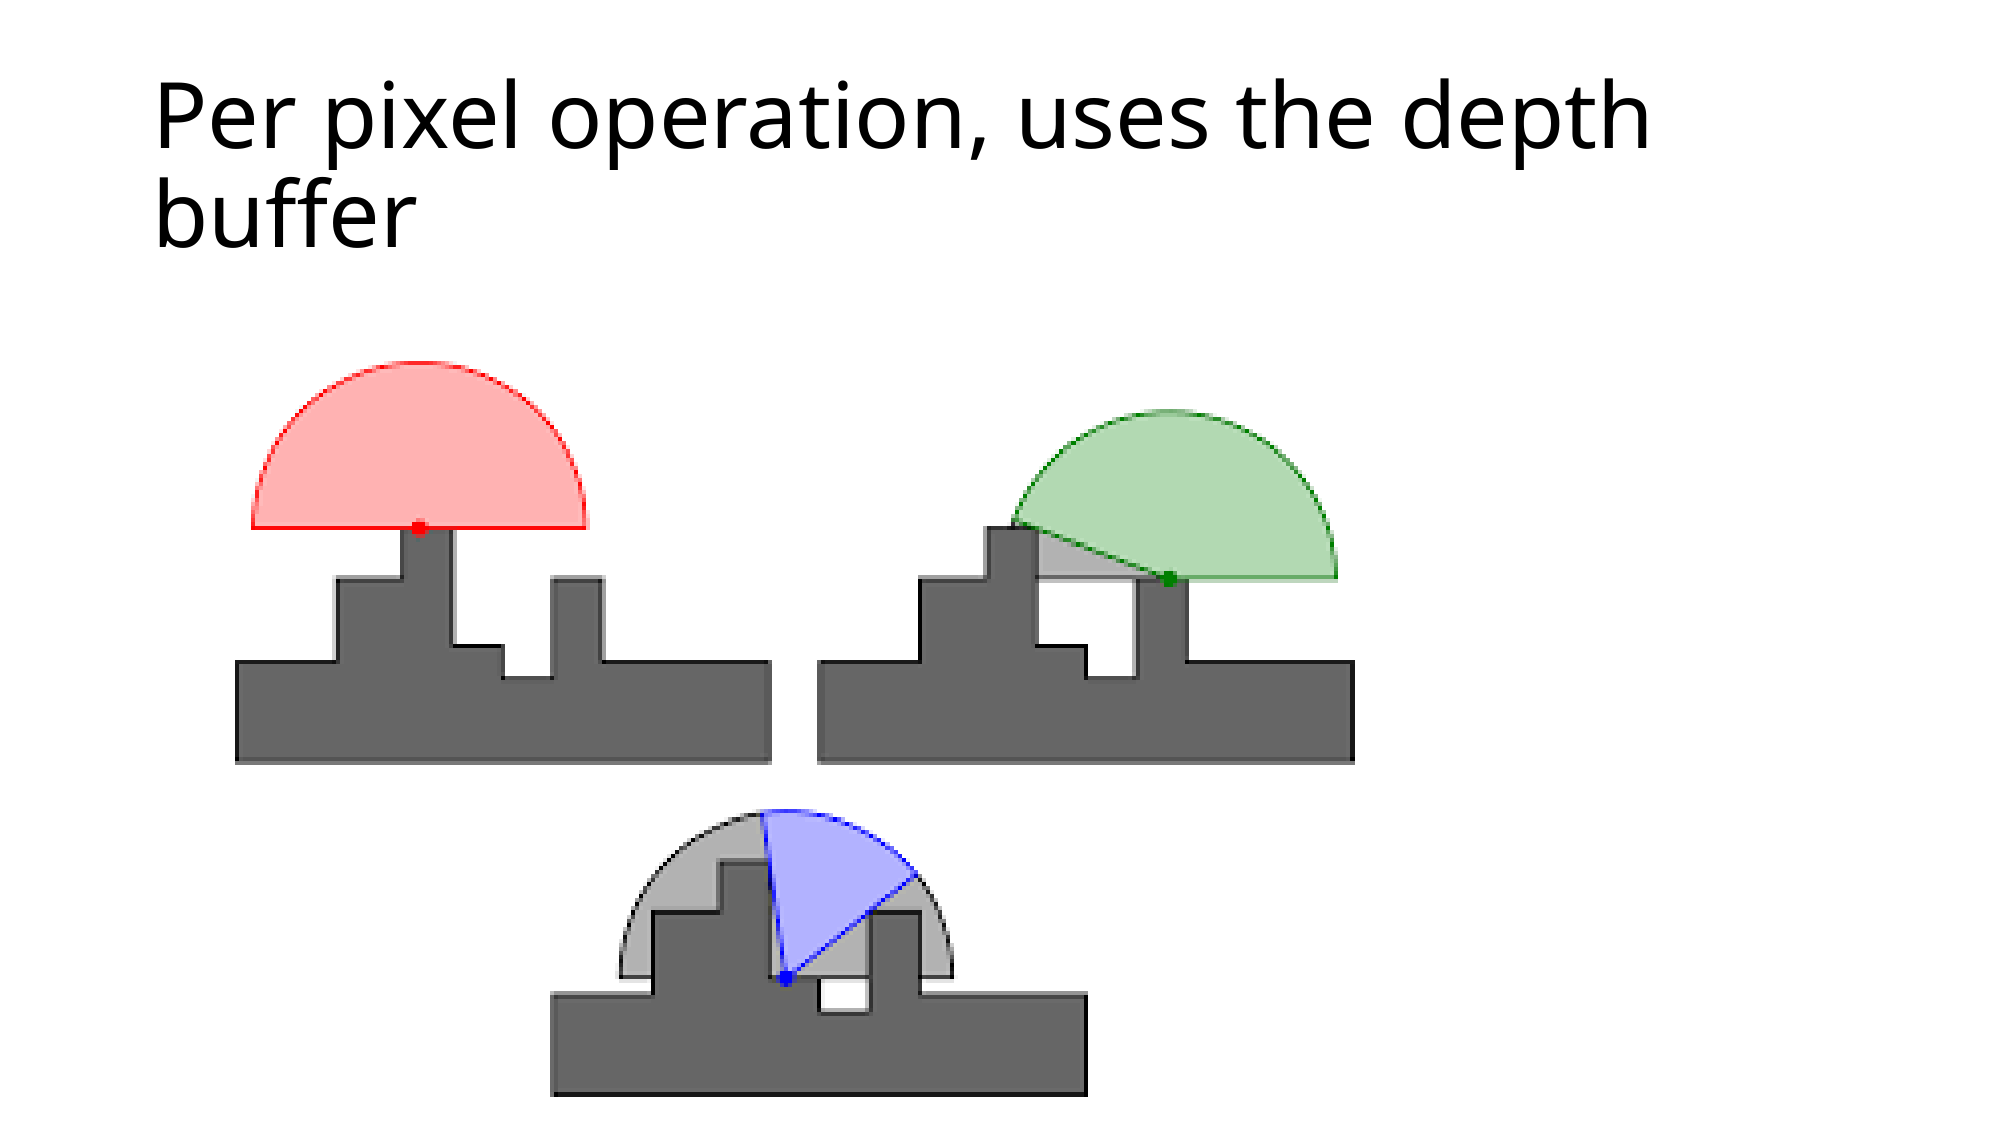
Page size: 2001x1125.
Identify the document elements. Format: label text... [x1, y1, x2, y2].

title Per pixel operation, uses the depth buffer [137, 59, 1863, 278]
picture [235, 361, 1355, 1097]
